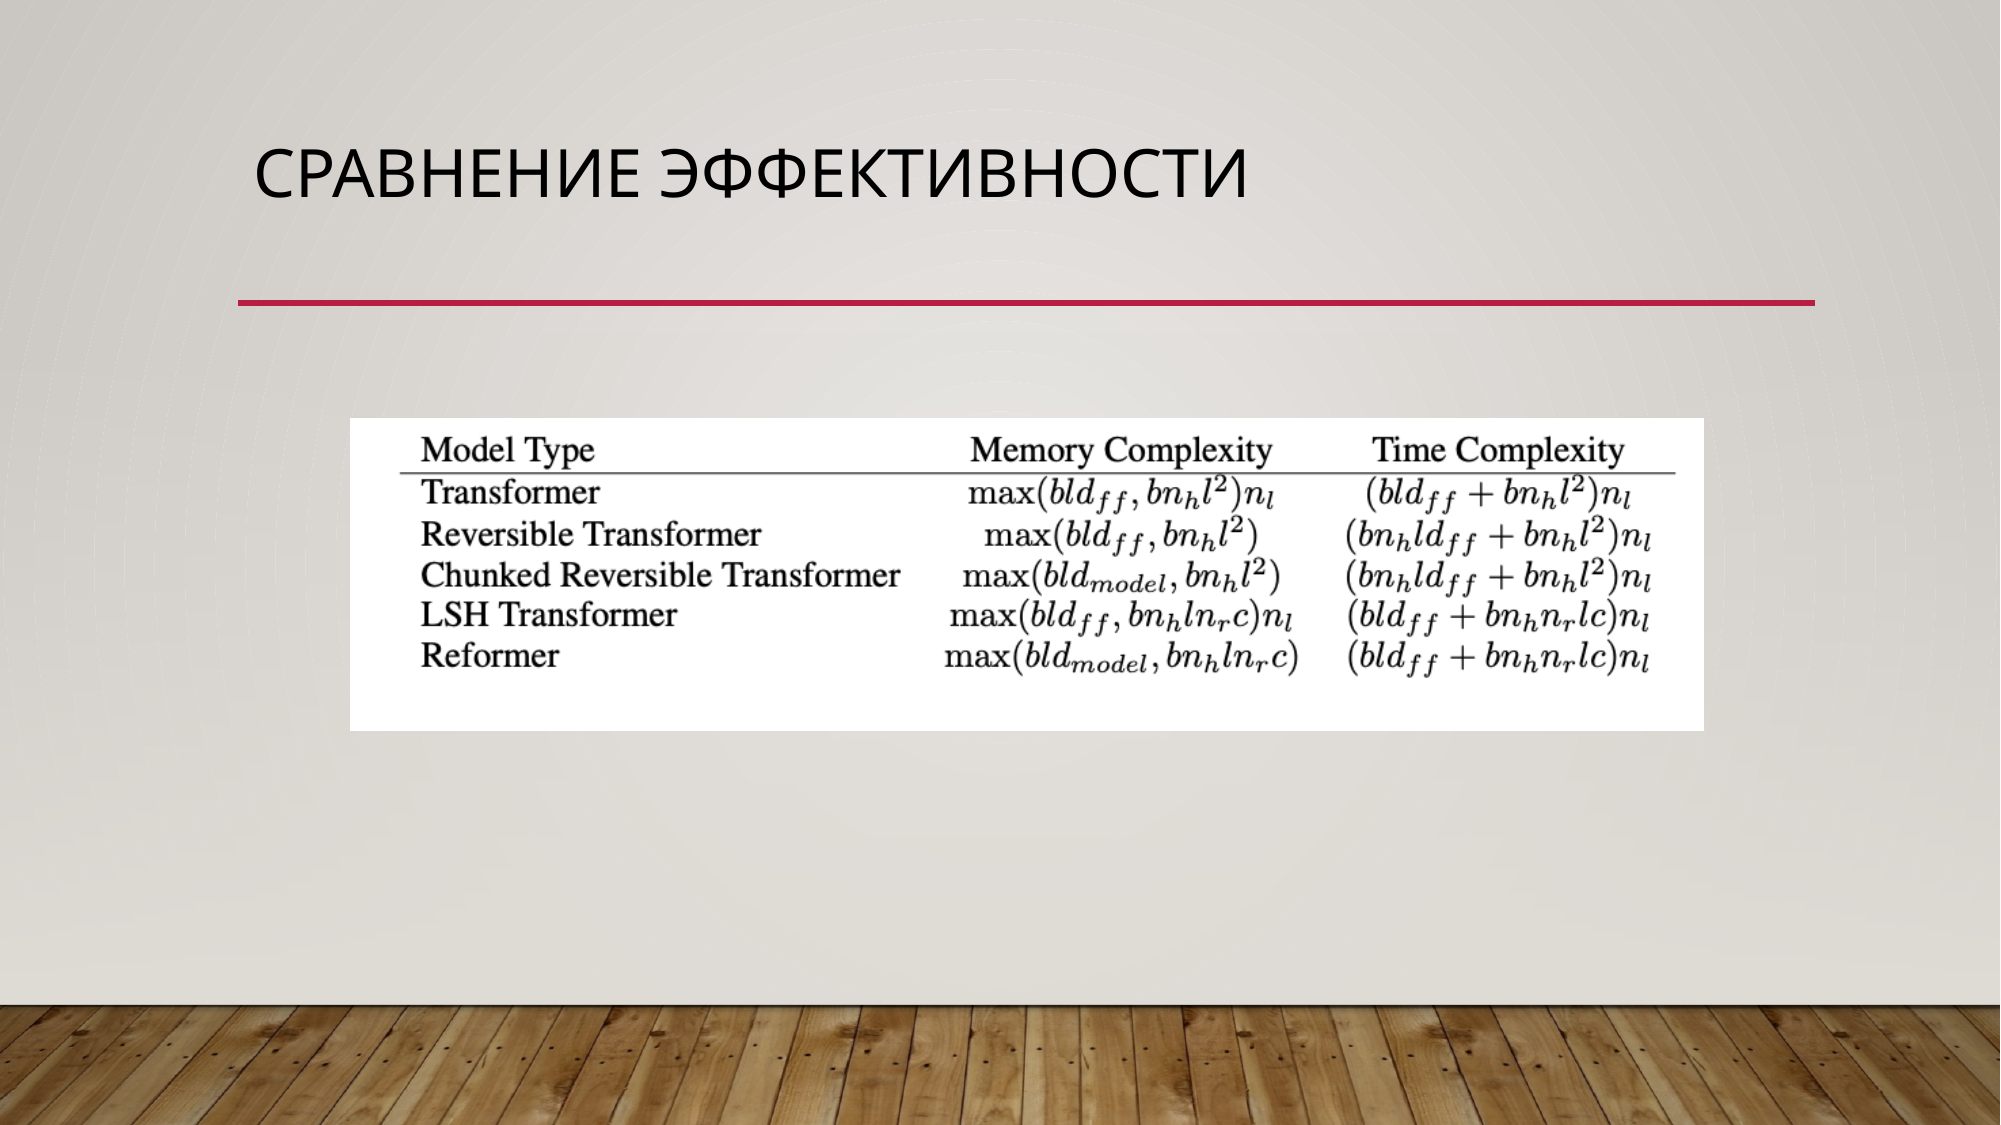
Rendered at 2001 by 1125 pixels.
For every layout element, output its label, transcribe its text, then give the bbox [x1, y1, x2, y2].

title Сравнение эффективности [238, 131, 1814, 305]
picture [0, 1005, 2000, 1125]
picture [350, 418, 1704, 732]
